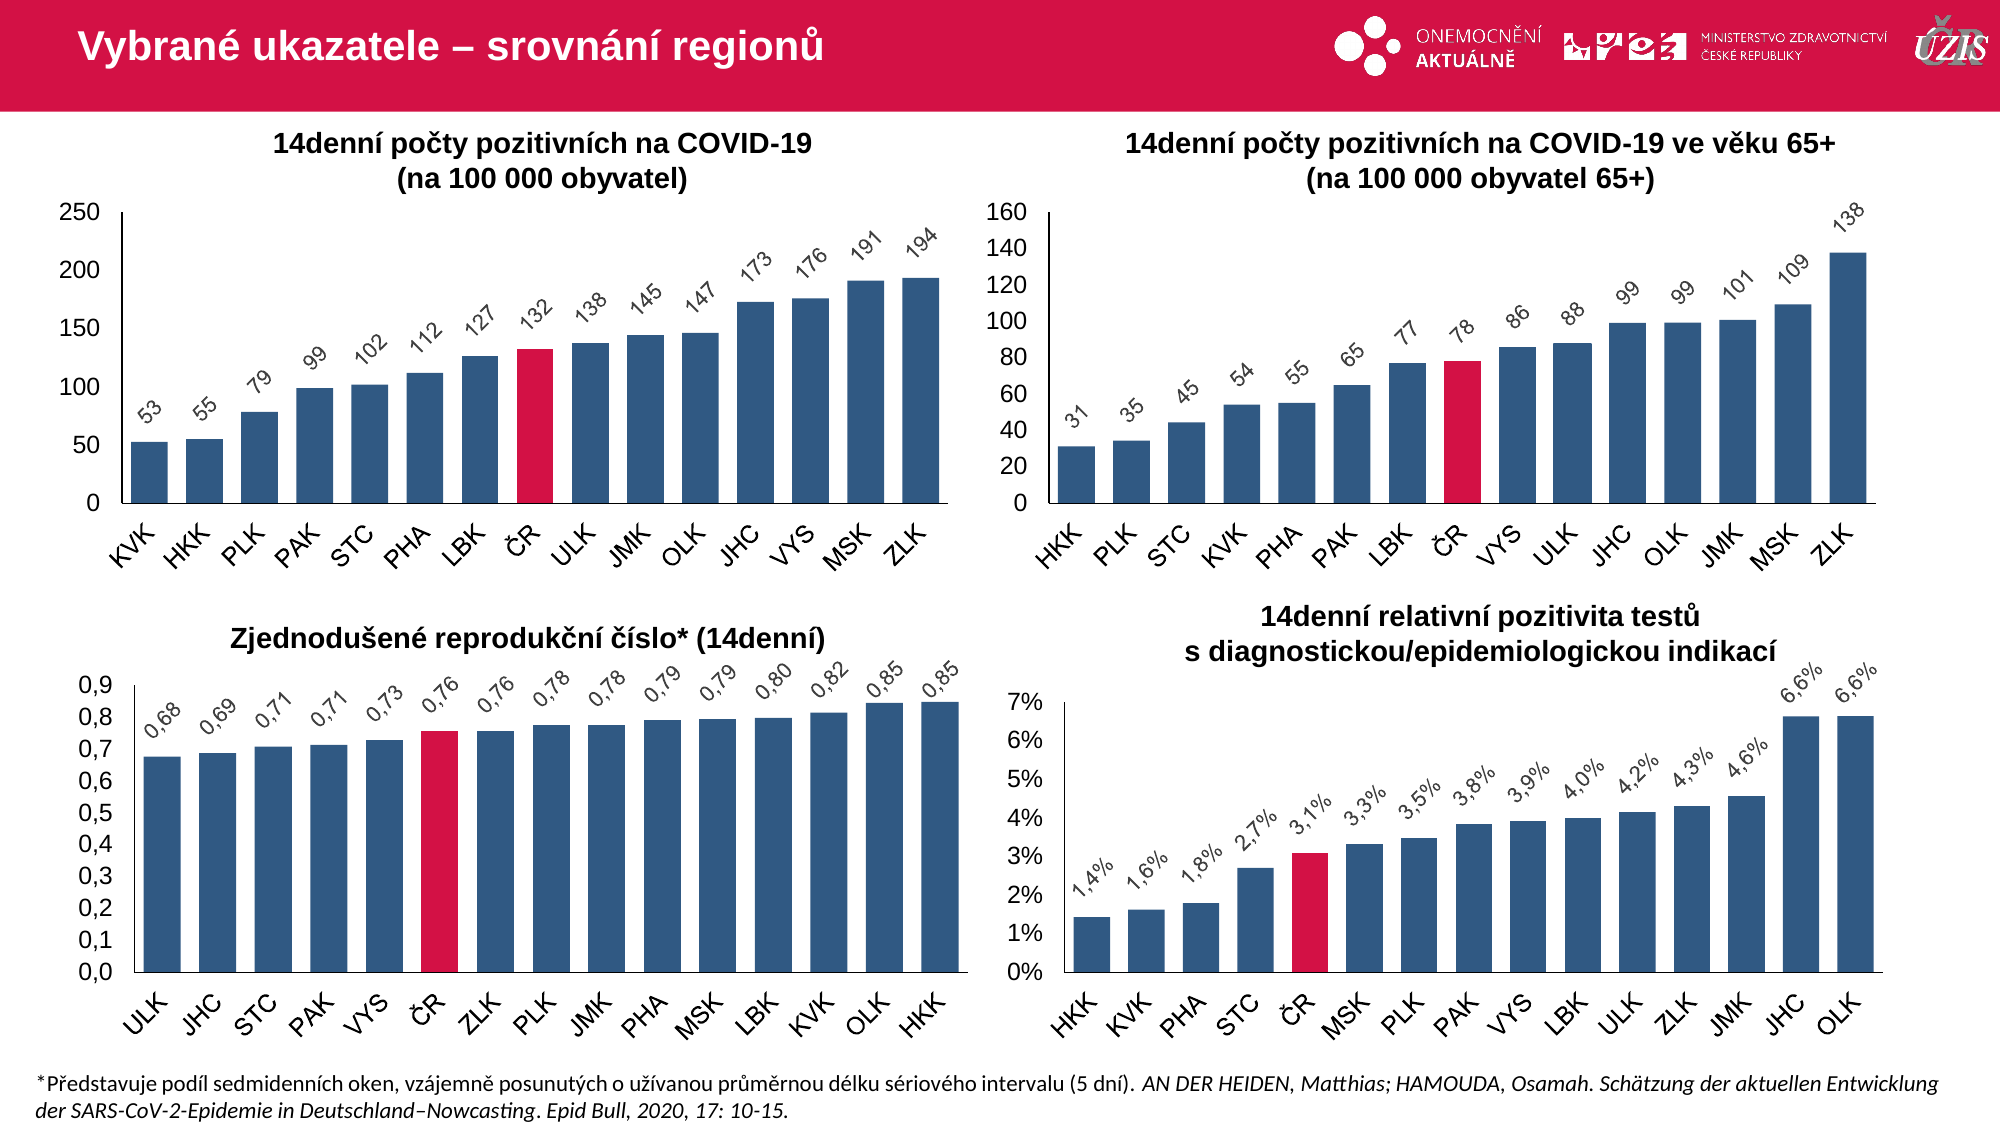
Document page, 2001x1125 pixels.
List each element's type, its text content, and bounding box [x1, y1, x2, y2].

picture [1563, 31, 1888, 60]
picture [20, 115, 1983, 1125]
title Vybrané ukazatele – srovnání regionů [62, 0, 1283, 95]
picture [1334, 16, 1542, 76]
picture [1915, 15, 1989, 66]
